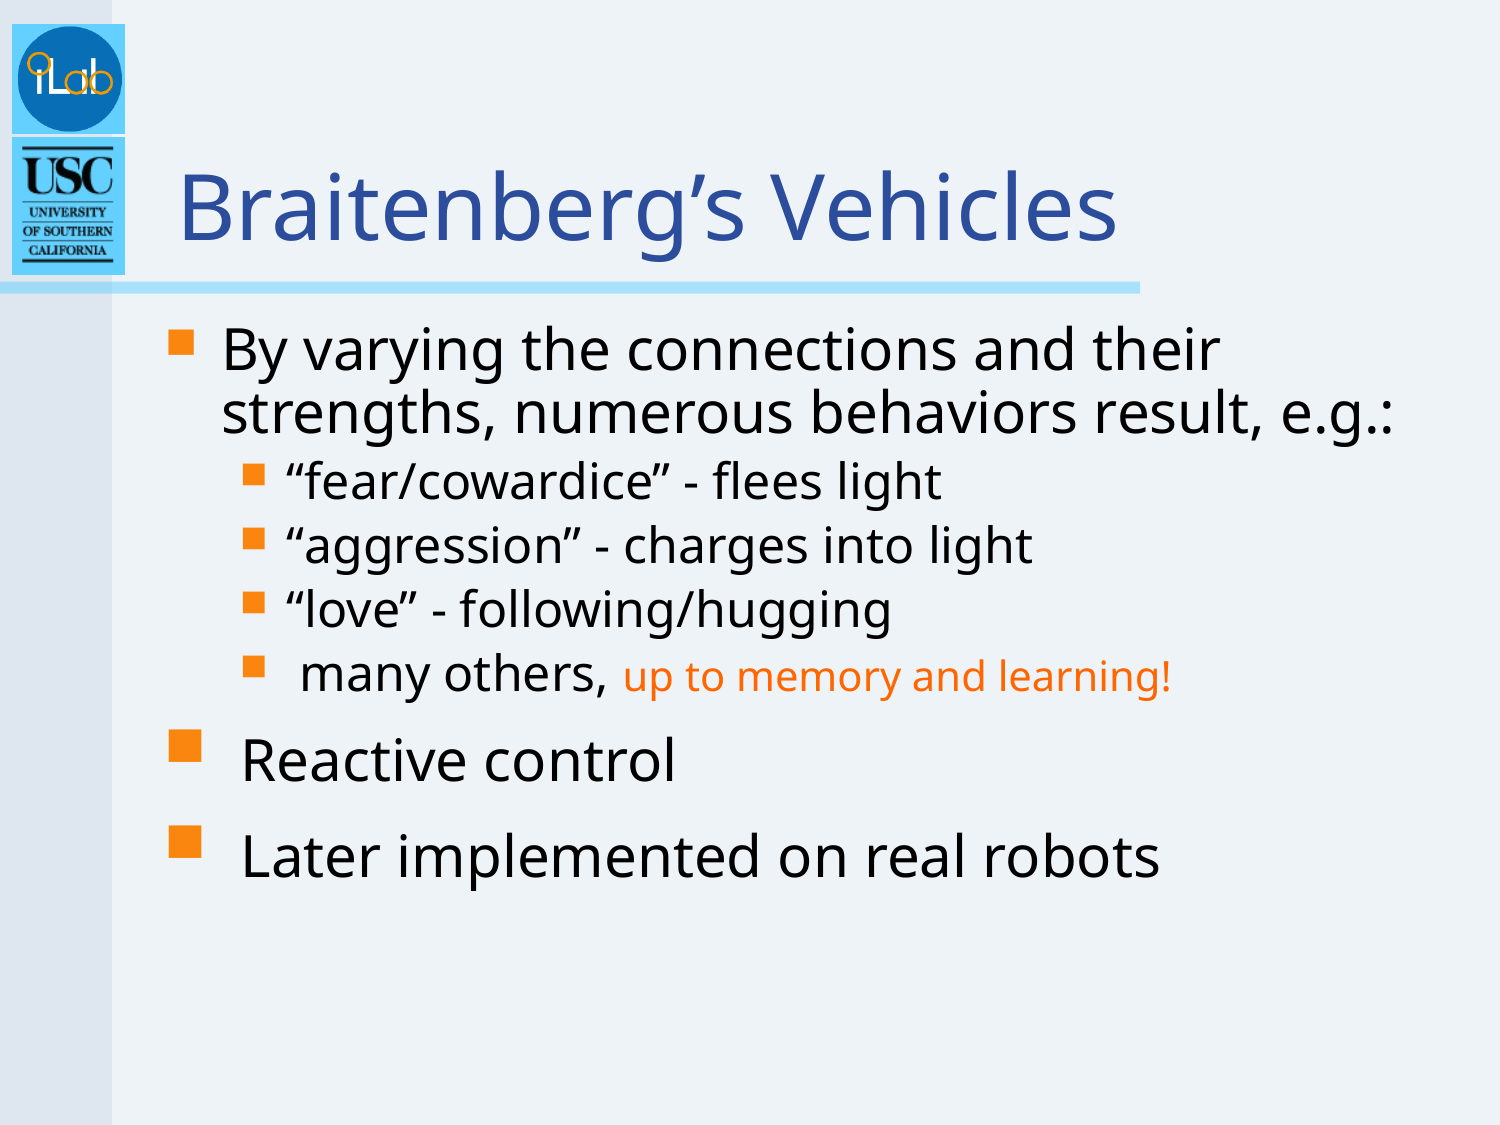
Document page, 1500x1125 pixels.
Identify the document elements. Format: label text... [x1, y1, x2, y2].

picture [12, 137, 125, 275]
list By varying the connections and their strengths, numerous behaviors result, e.g.: “fear/cowardice” - flees light “aggression” - charges into light “love” - following/hugging many others, up to memory and learning! Reactive control Later implemented on real robots [149, 312, 1481, 1001]
picture [12, 24, 125, 134]
title Braitenberg’s Vehicles [137, 141, 1476, 267]
